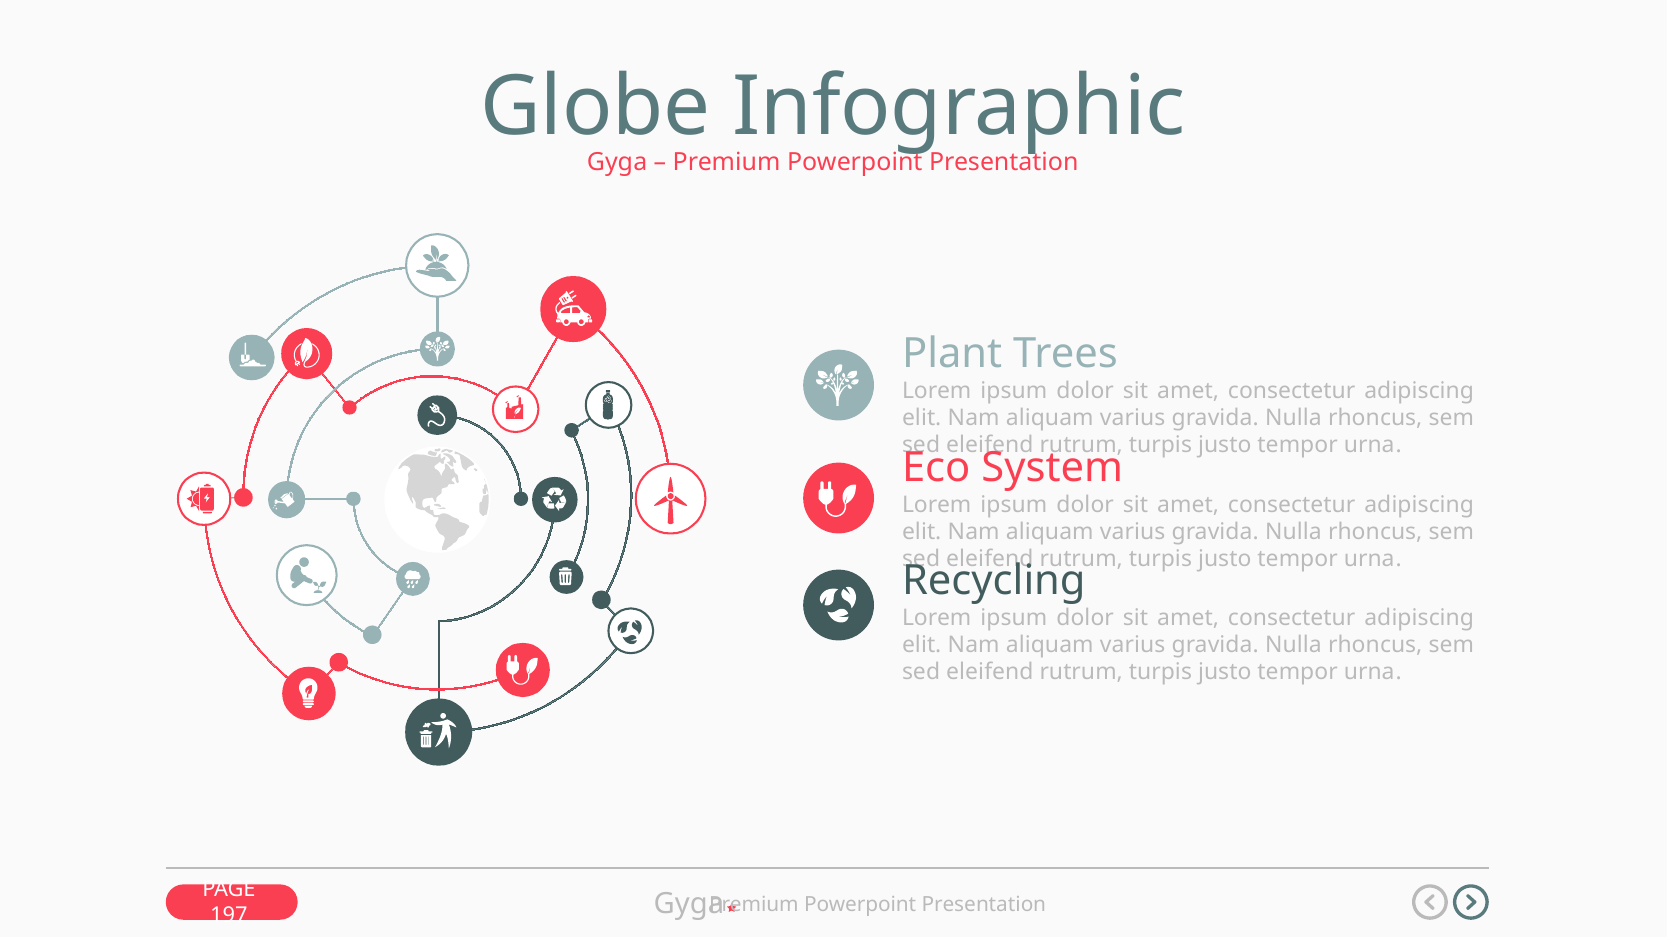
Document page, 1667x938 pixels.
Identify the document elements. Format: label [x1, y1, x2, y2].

text_box [177, 234, 706, 766]
list [0, 43, 1667, 185]
text_box [887, 332, 1490, 692]
text_box [801, 460, 877, 536]
text_box [801, 347, 877, 423]
text_box [801, 567, 877, 643]
text_box [384, 446, 491, 553]
